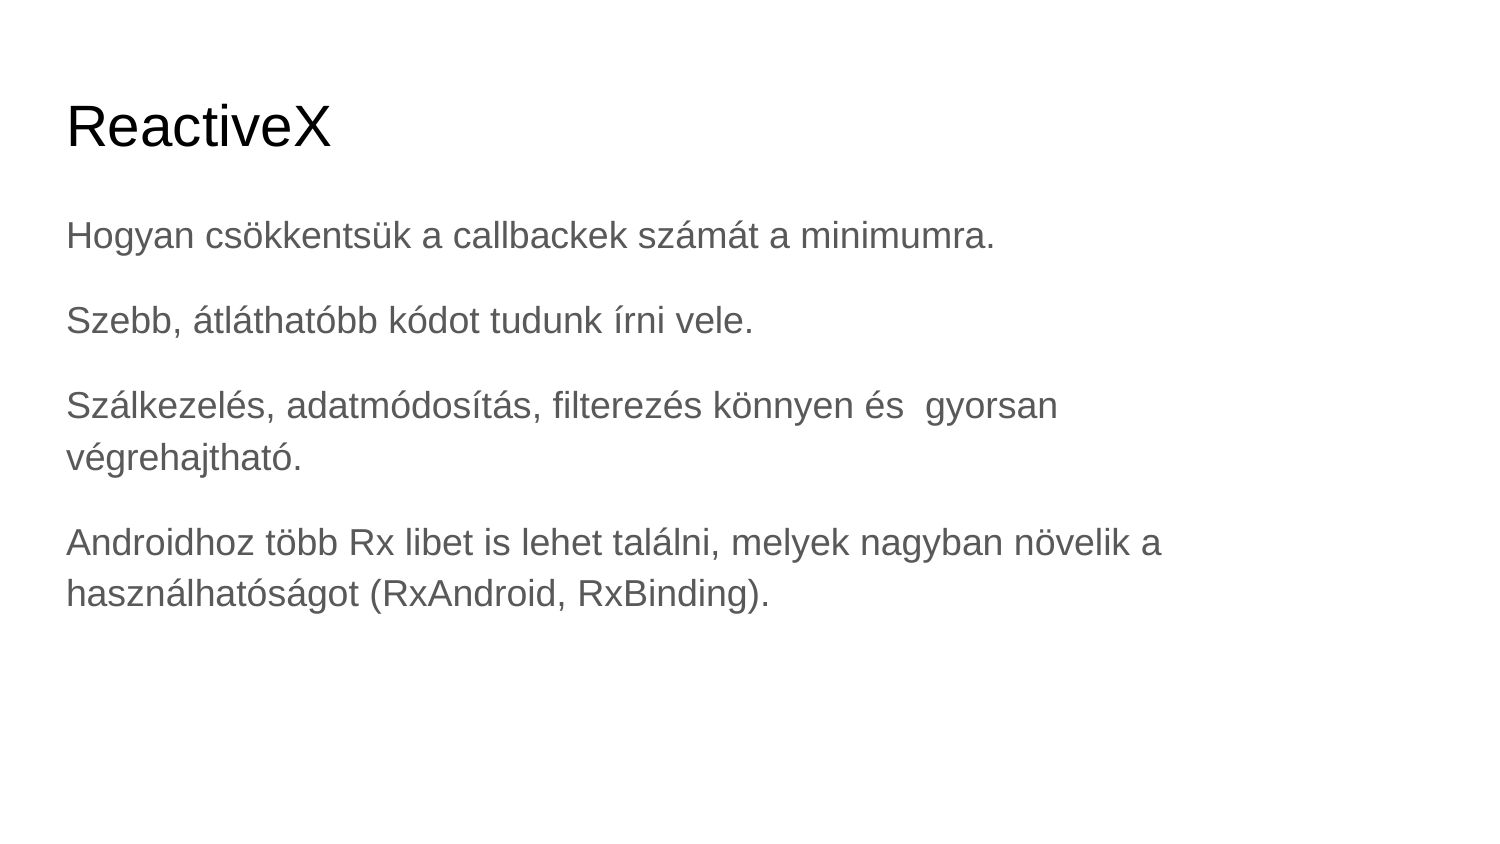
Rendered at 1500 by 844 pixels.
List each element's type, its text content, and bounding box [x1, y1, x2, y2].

title ReactiveX [51, 72, 1449, 167]
list Hogyan csökkentsük a callbackek számát a minimumra. Szebb, átláthatóbb kódot tudunk írni vele. Szálkezelés, adatmódosítás, filterezés könnyen és gyorsan végrehajtható. Androidhoz több Rx libet is lehet találni, melyek nagyban növelik a használhatóságot (RxAndroid, RxBinding). [51, 189, 1308, 720]
